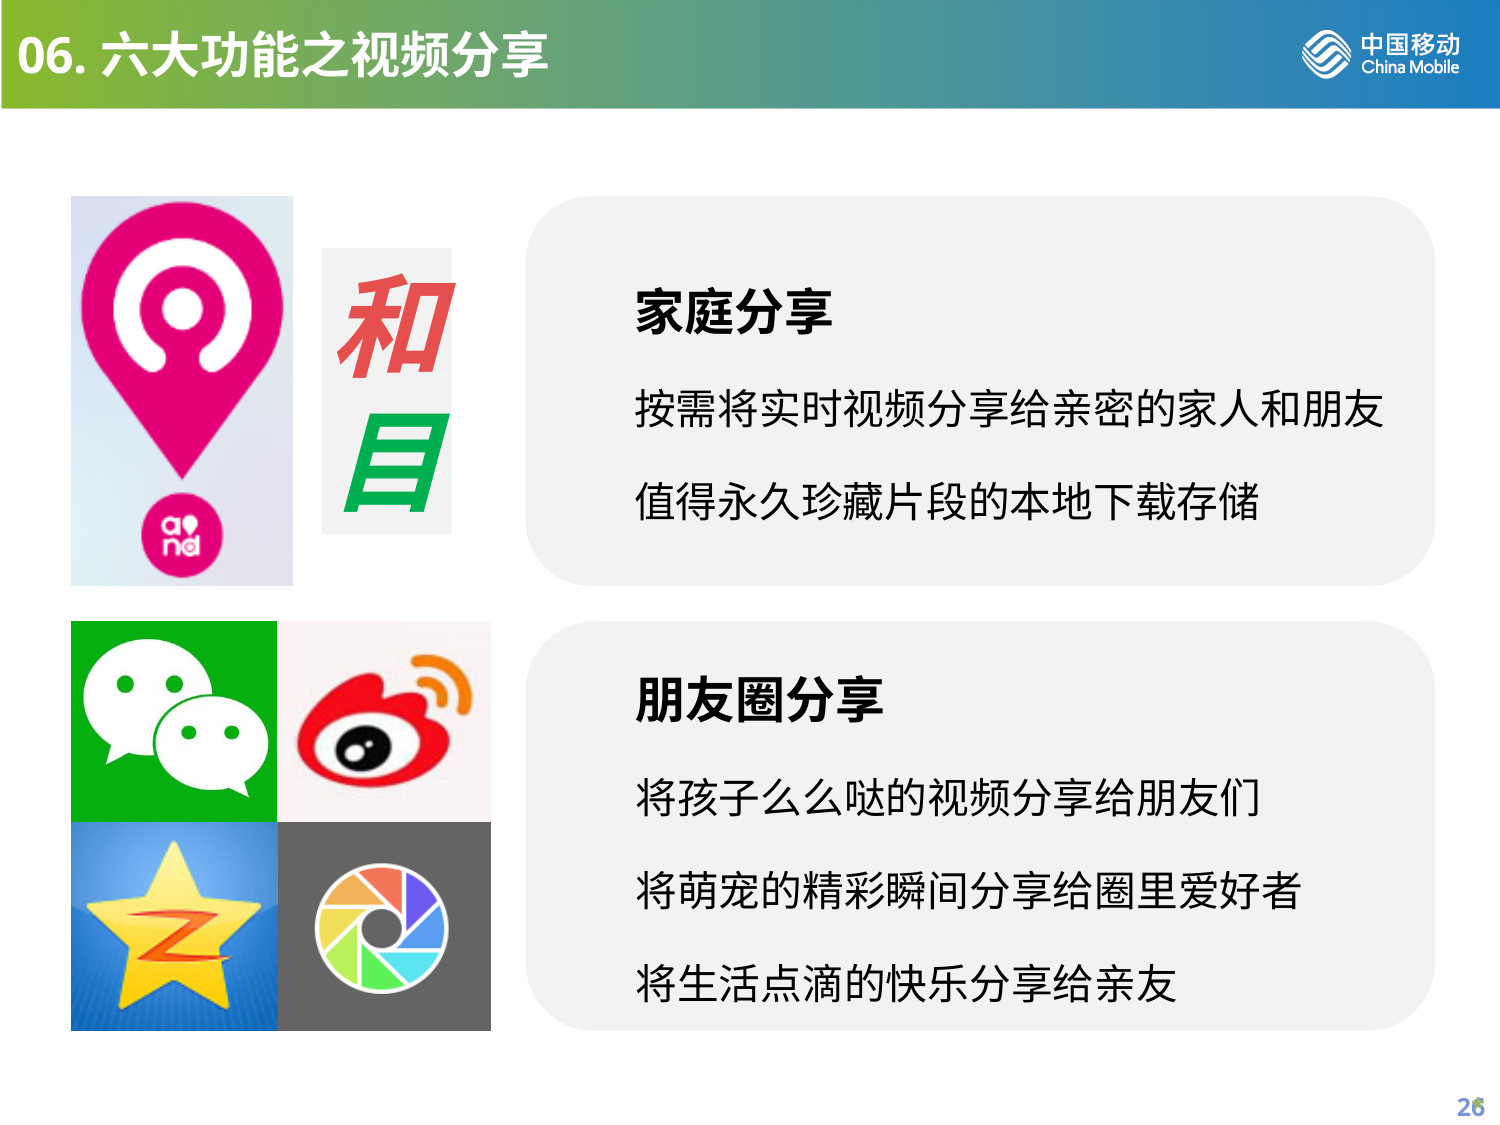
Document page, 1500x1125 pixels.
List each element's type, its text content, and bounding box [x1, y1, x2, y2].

text_box 朋友圈分享 将孩子么么哒的视频分享给朋友们 将萌宠的精彩瞬间分享给圈里爱好者 将生活点滴的快乐分享给亲友 [525, 621, 1436, 1031]
picture [0, 0, 1500, 1125]
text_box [71, 621, 491, 1031]
text_box 06.六大功能之视频分享 [2, 15, 1128, 91]
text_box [71, 196, 481, 587]
text_box * [1435, 1084, 1500, 1125]
text_box 家庭分享 按需将实时视频分享给亲密的家人和朋友 值得永久珍藏片段的本地下载存储 [525, 196, 1436, 586]
